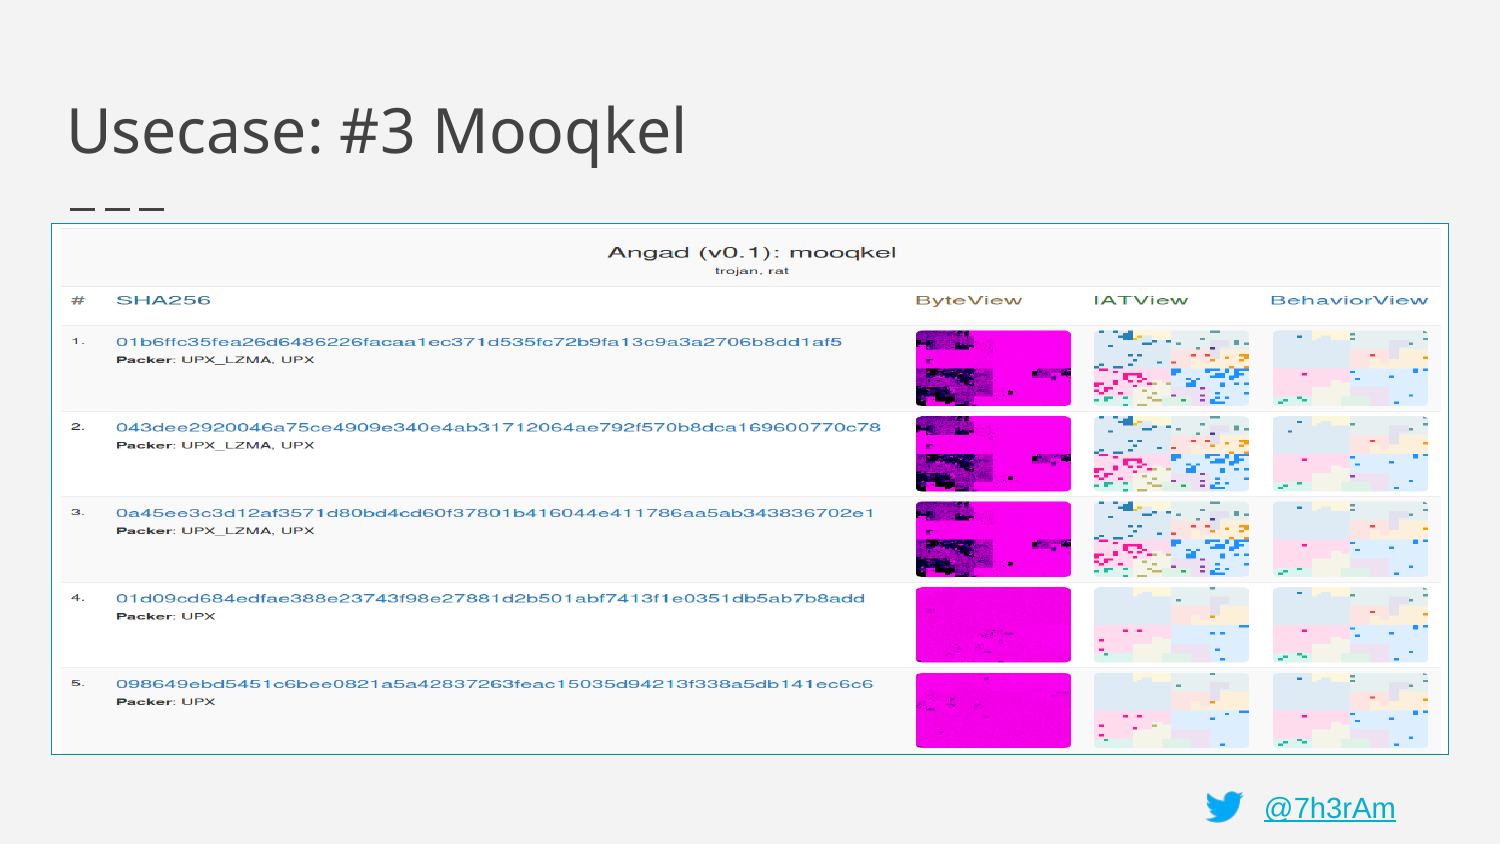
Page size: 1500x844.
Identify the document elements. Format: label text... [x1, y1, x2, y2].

title Usecase: #3 Mooqkel [51, 61, 1449, 182]
picture [1199, 782, 1250, 833]
picture [50, 223, 1450, 755]
text_box @7h3rAm [1250, 782, 1449, 832]
